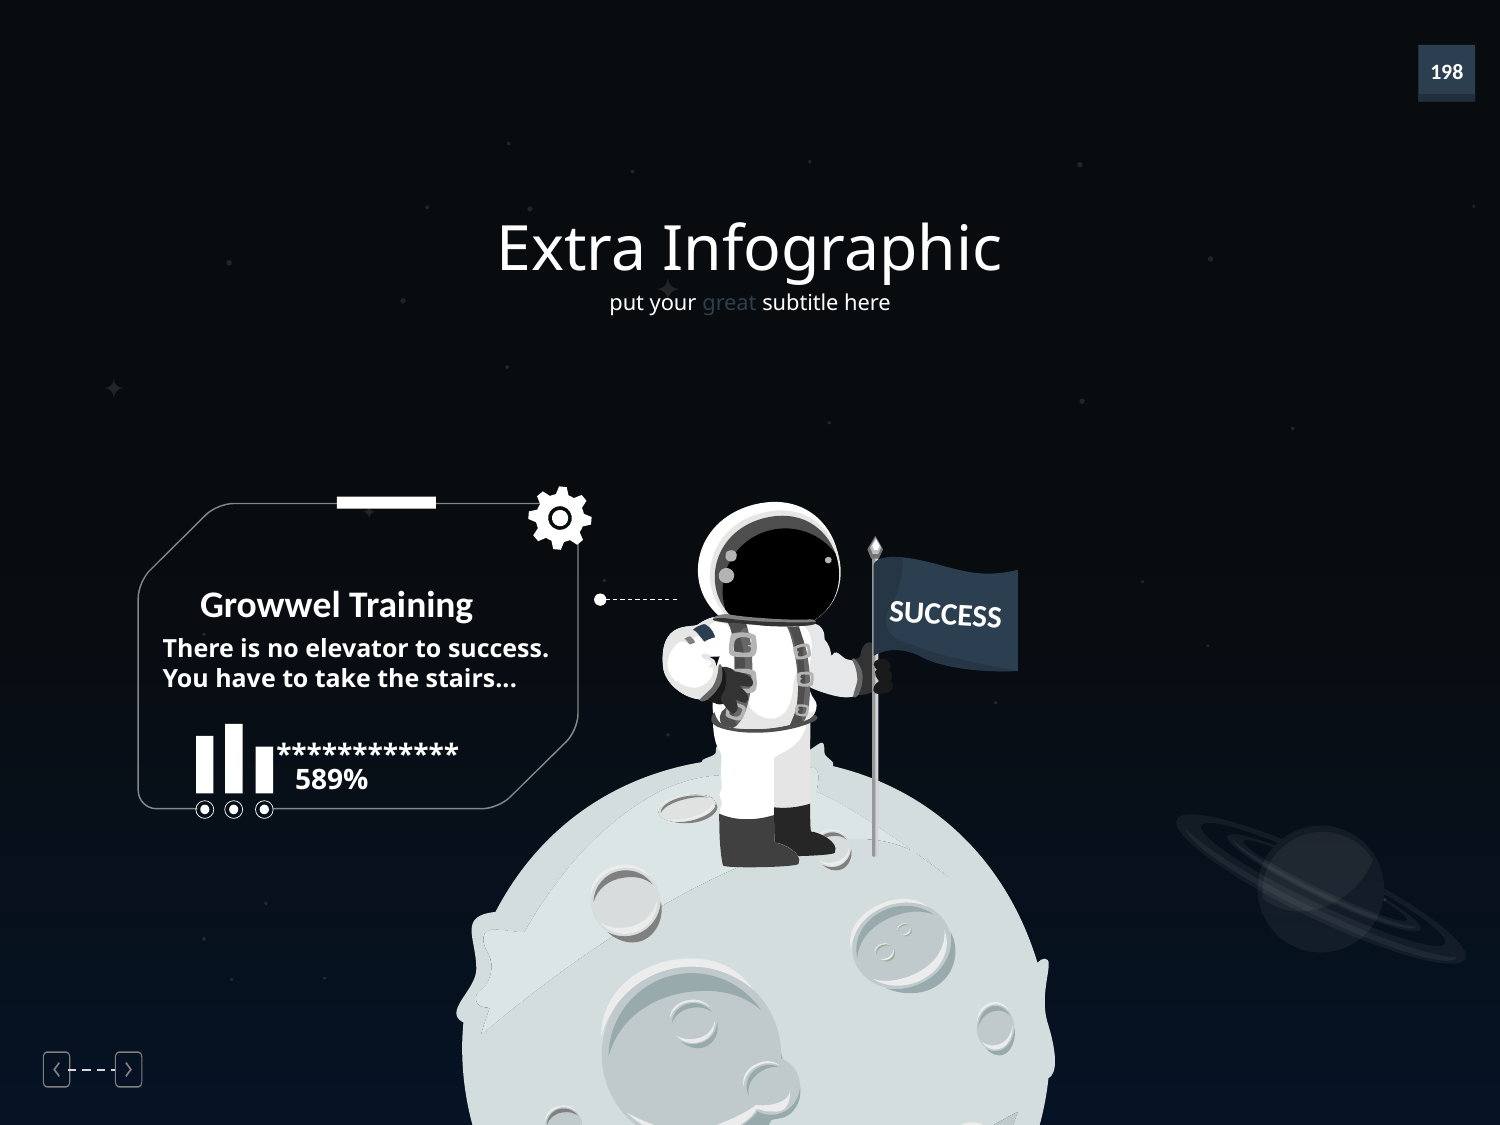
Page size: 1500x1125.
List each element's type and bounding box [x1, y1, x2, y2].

text_box [104, 141, 1476, 1125]
